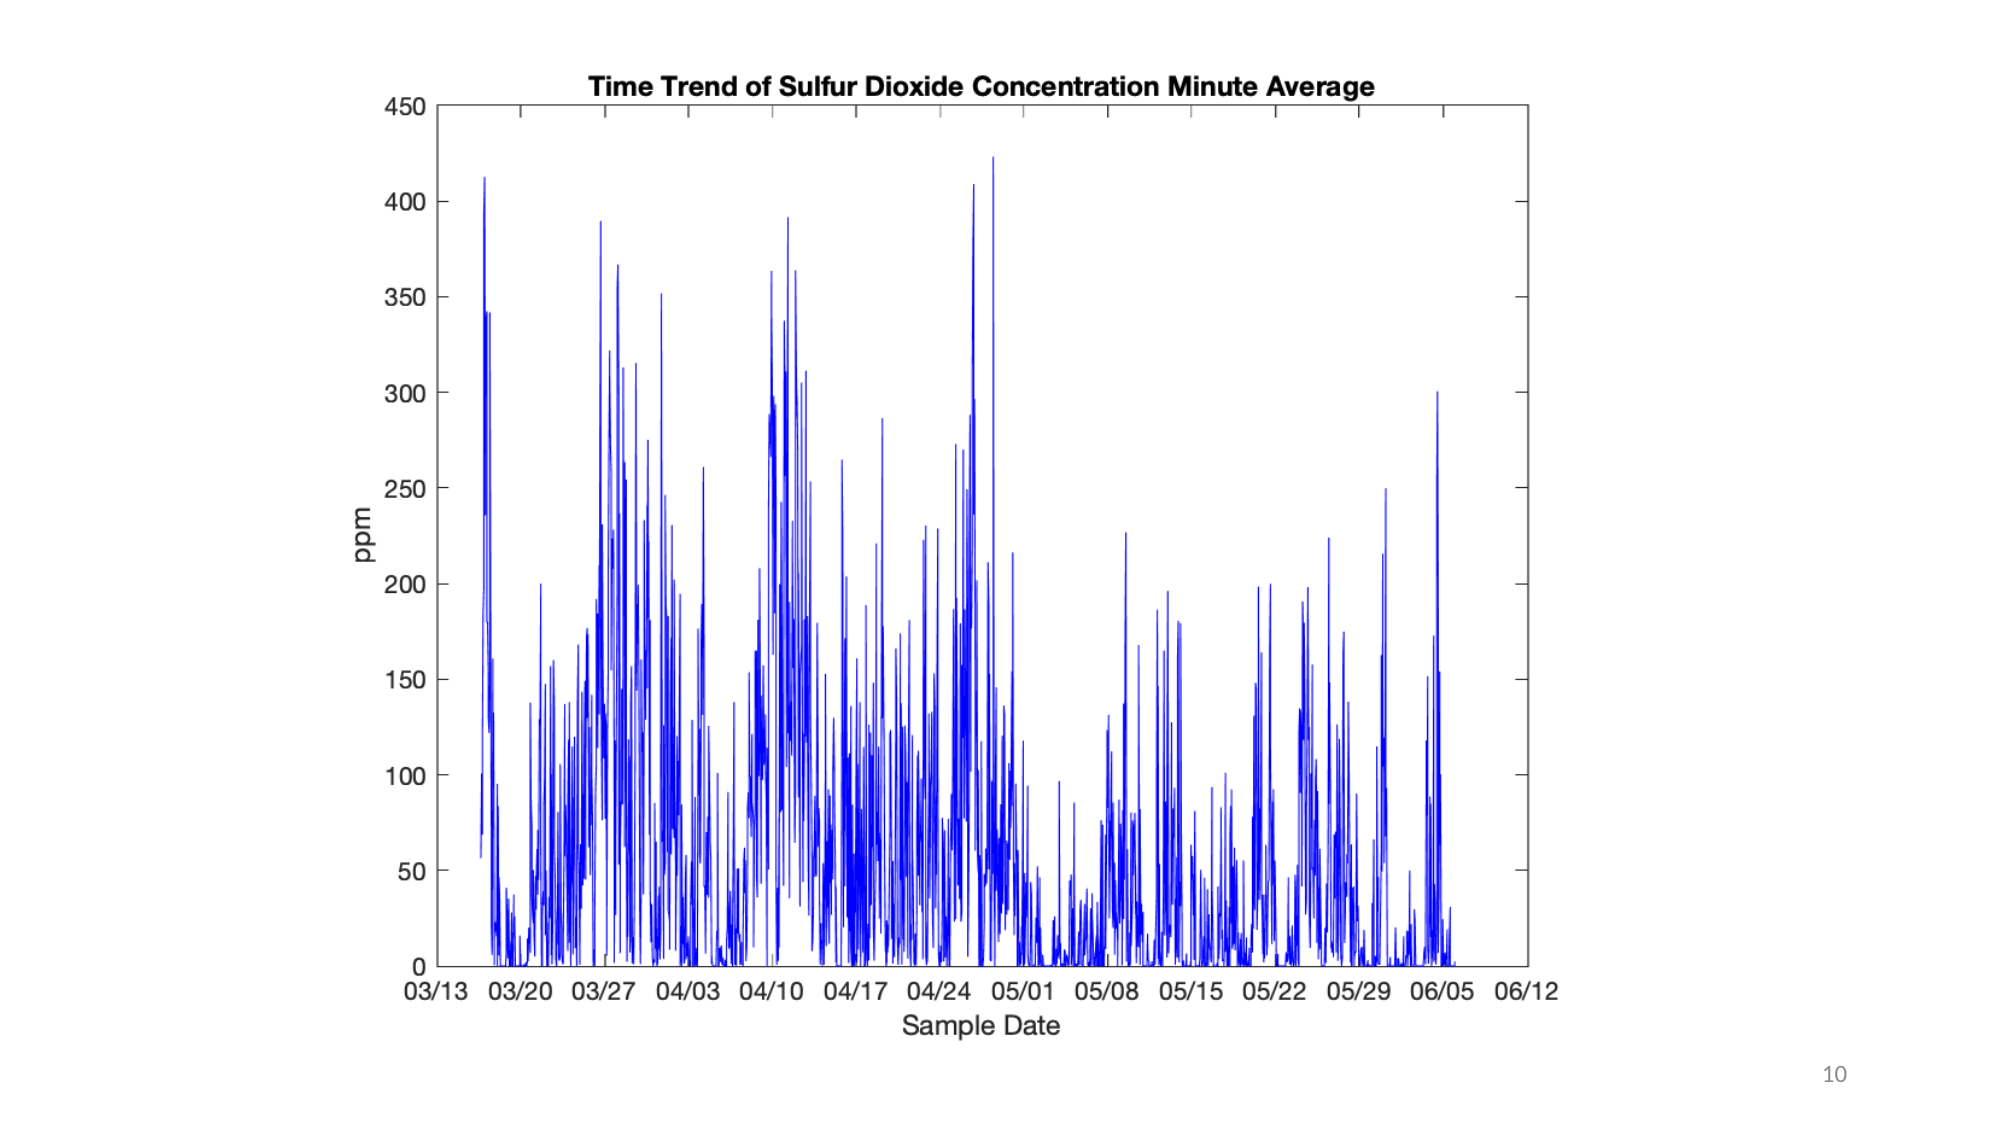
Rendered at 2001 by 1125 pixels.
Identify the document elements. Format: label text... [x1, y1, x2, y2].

slide_number 10 [1412, 1042, 1863, 1103]
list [253, 26, 1661, 1082]
